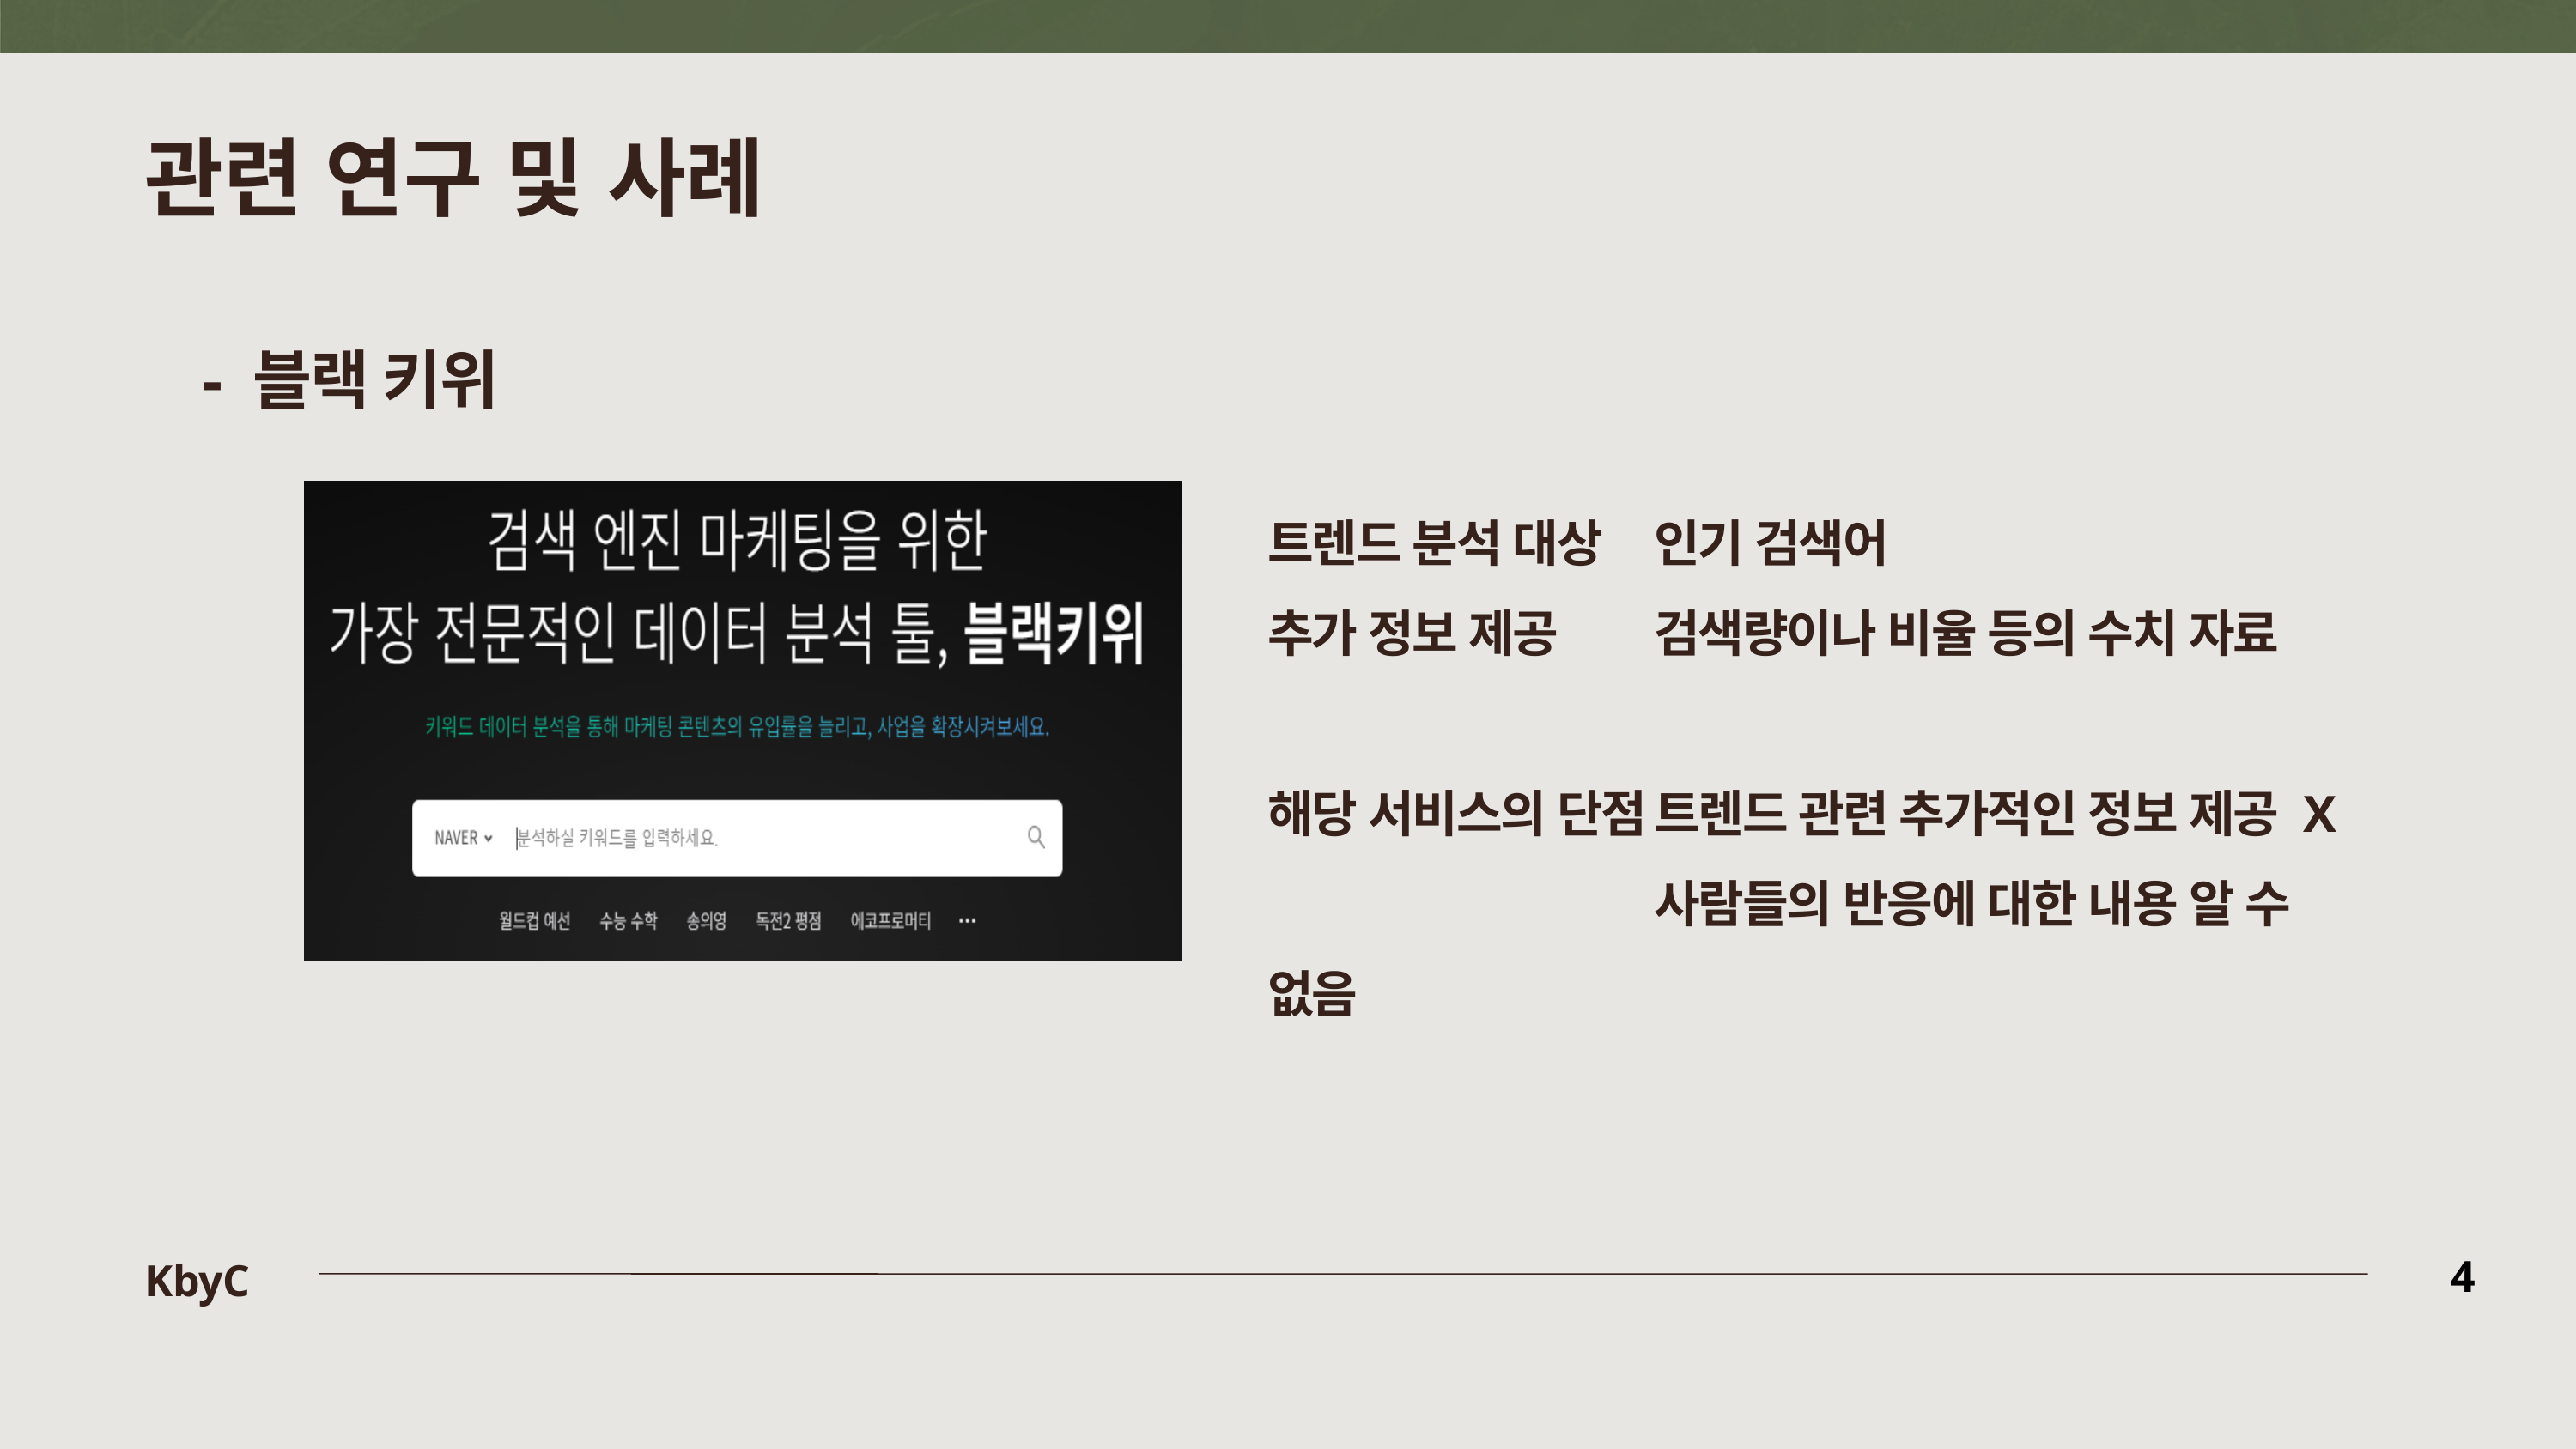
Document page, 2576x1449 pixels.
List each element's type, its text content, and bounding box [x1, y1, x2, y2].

text_box 4 [2385, 1248, 2476, 1301]
text_box 트렌드 분석 대상 인기 검색어 추가 정보 제공 검색량이나 비율 등의 수치 자료 해당 서비스의 단점 트렌드 관련 추가적인 정보 제공 X 사람들의 반응에 대한 내용 알 수 없음 [1267, 481, 2389, 1203]
text_box - 블랙 키위 [202, 326, 2447, 417]
picture [303, 481, 1182, 961]
text_box 관련 연구 및 사례 [144, 167, 1091, 227]
text_box KbyC [144, 1245, 504, 1306]
text_box [0, 0, 2576, 53]
